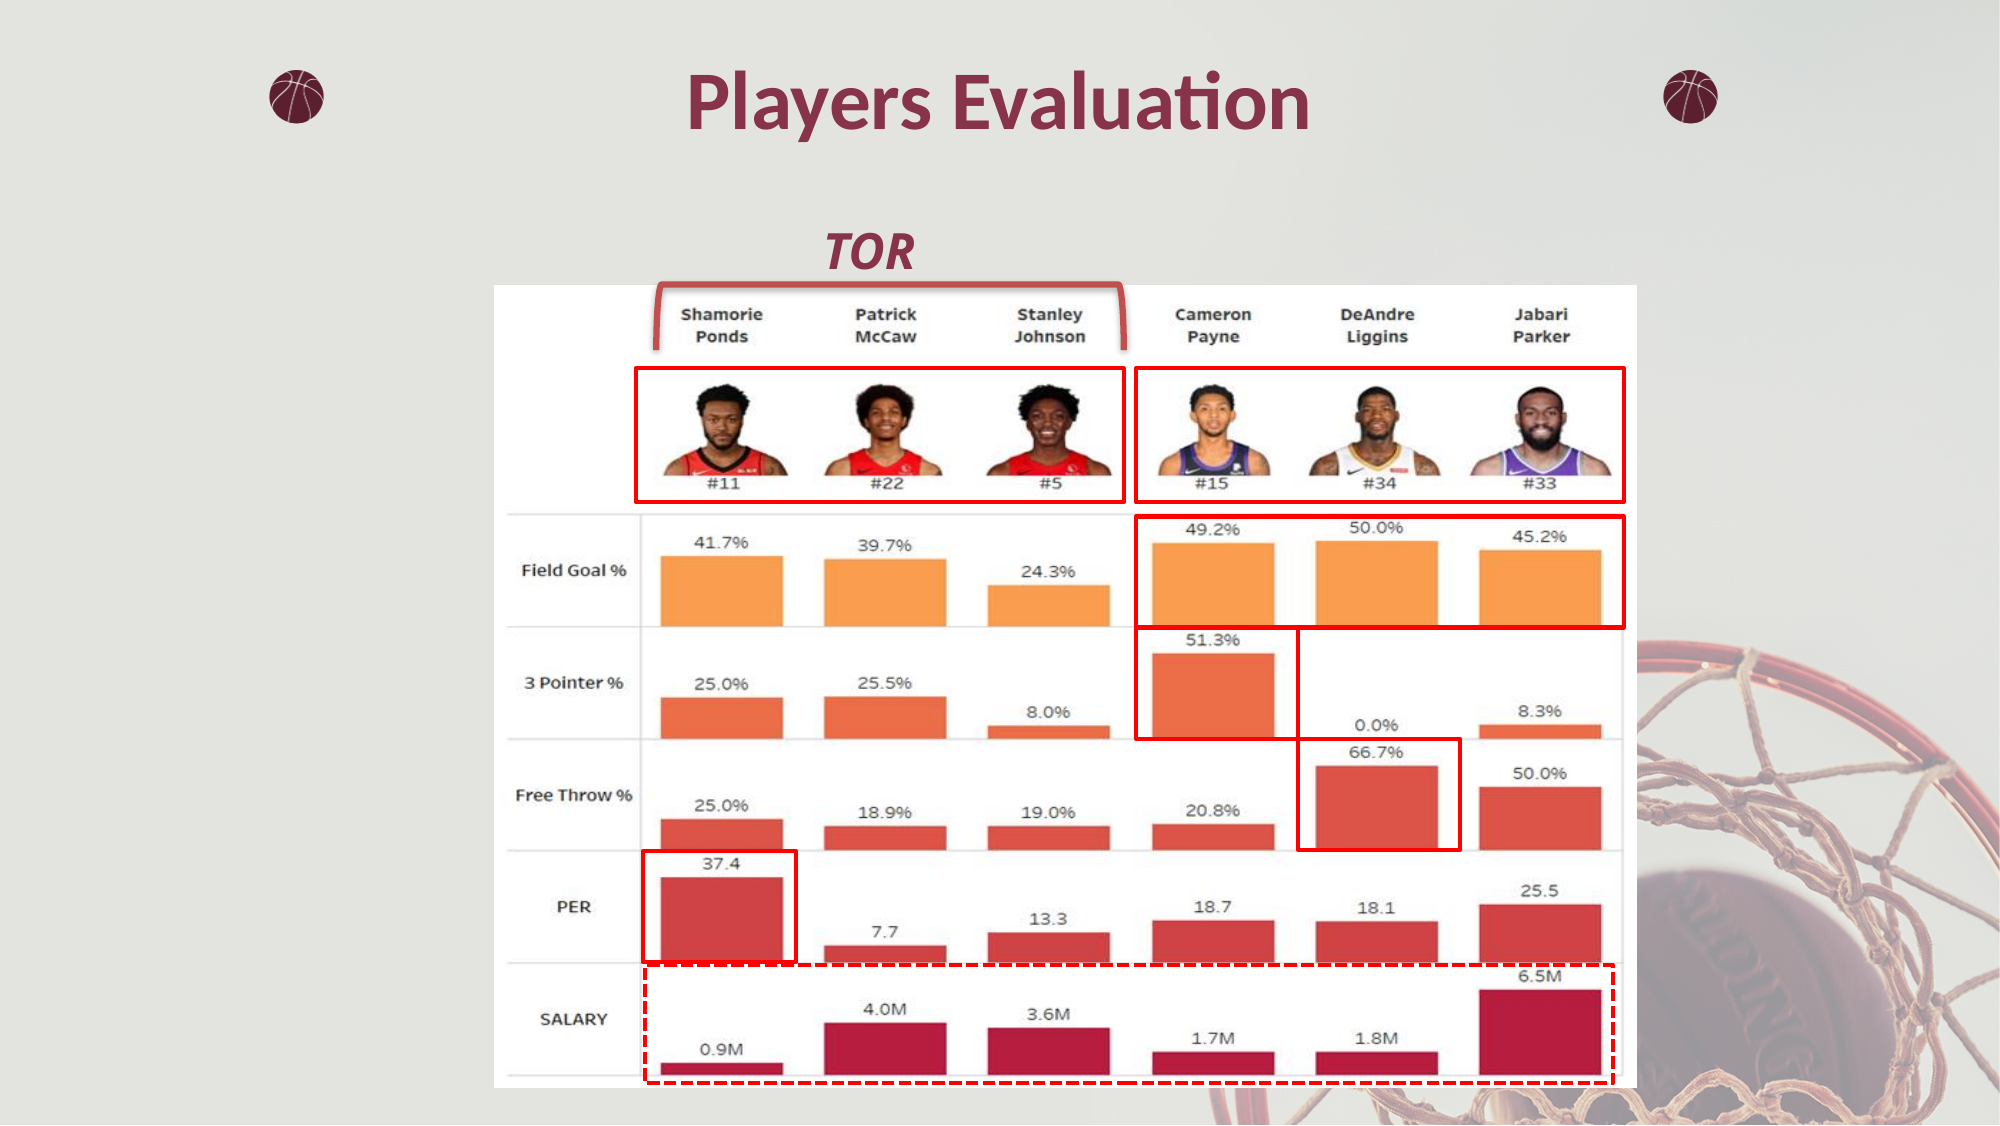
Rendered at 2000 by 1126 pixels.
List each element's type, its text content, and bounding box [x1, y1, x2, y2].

picture [0, 0, 2000, 1125]
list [494, 284, 1637, 1089]
text_box TOR [808, 211, 931, 280]
title Players Evaluation [99, 31, 1900, 163]
